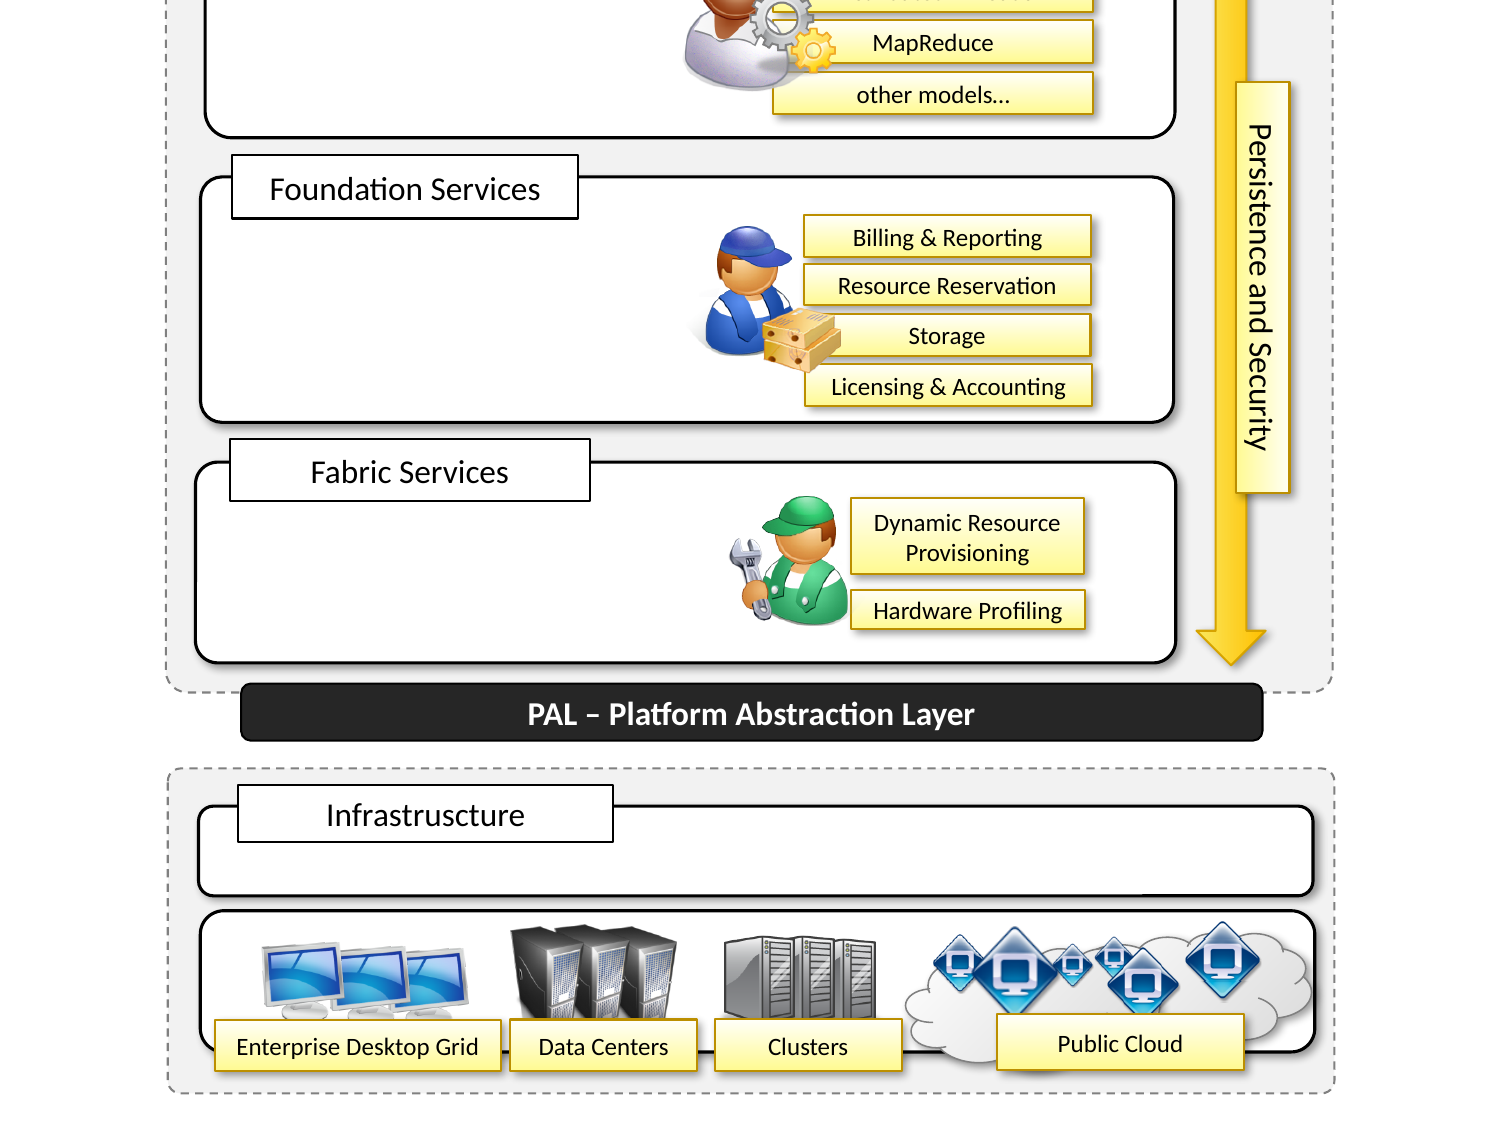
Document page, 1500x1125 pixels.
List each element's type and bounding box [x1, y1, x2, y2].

text_box [137, 0, 1369, 1125]
